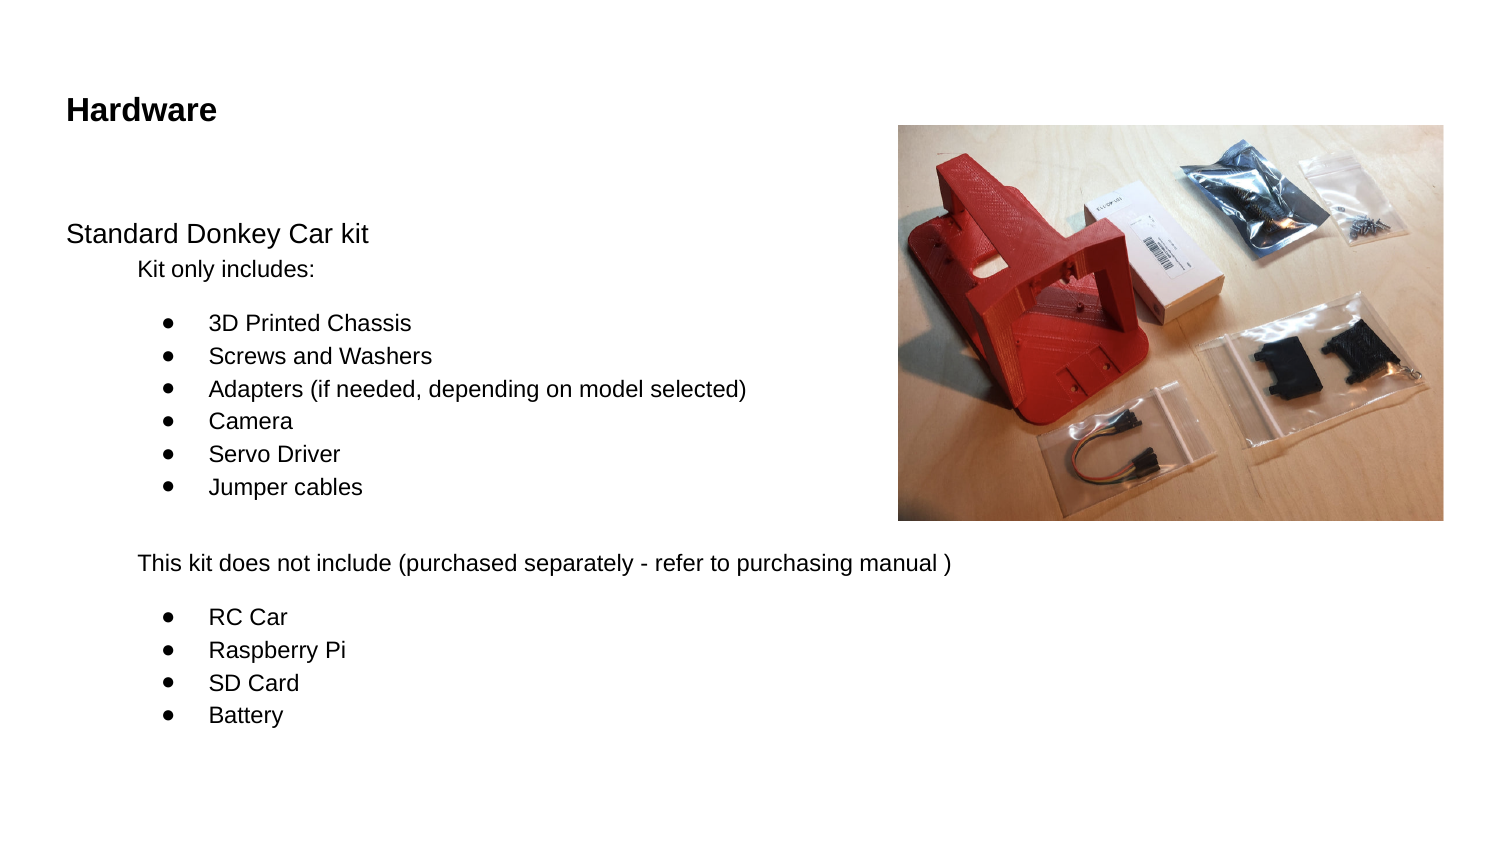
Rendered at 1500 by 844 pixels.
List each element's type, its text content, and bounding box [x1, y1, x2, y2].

picture [897, 120, 1450, 522]
title Hardware [51, 72, 1449, 167]
list Standard Donkey Car kit Kit only includes: 3D Printed Chassis Screws and Washers Adapters (if needed, depending on model selected) Camera Servo Driver Jumper cables This kit does not include (purchased separately - refer to purchasing manual ) RC Car Raspberry Pi SD Card Battery [51, 187, 1449, 749]
